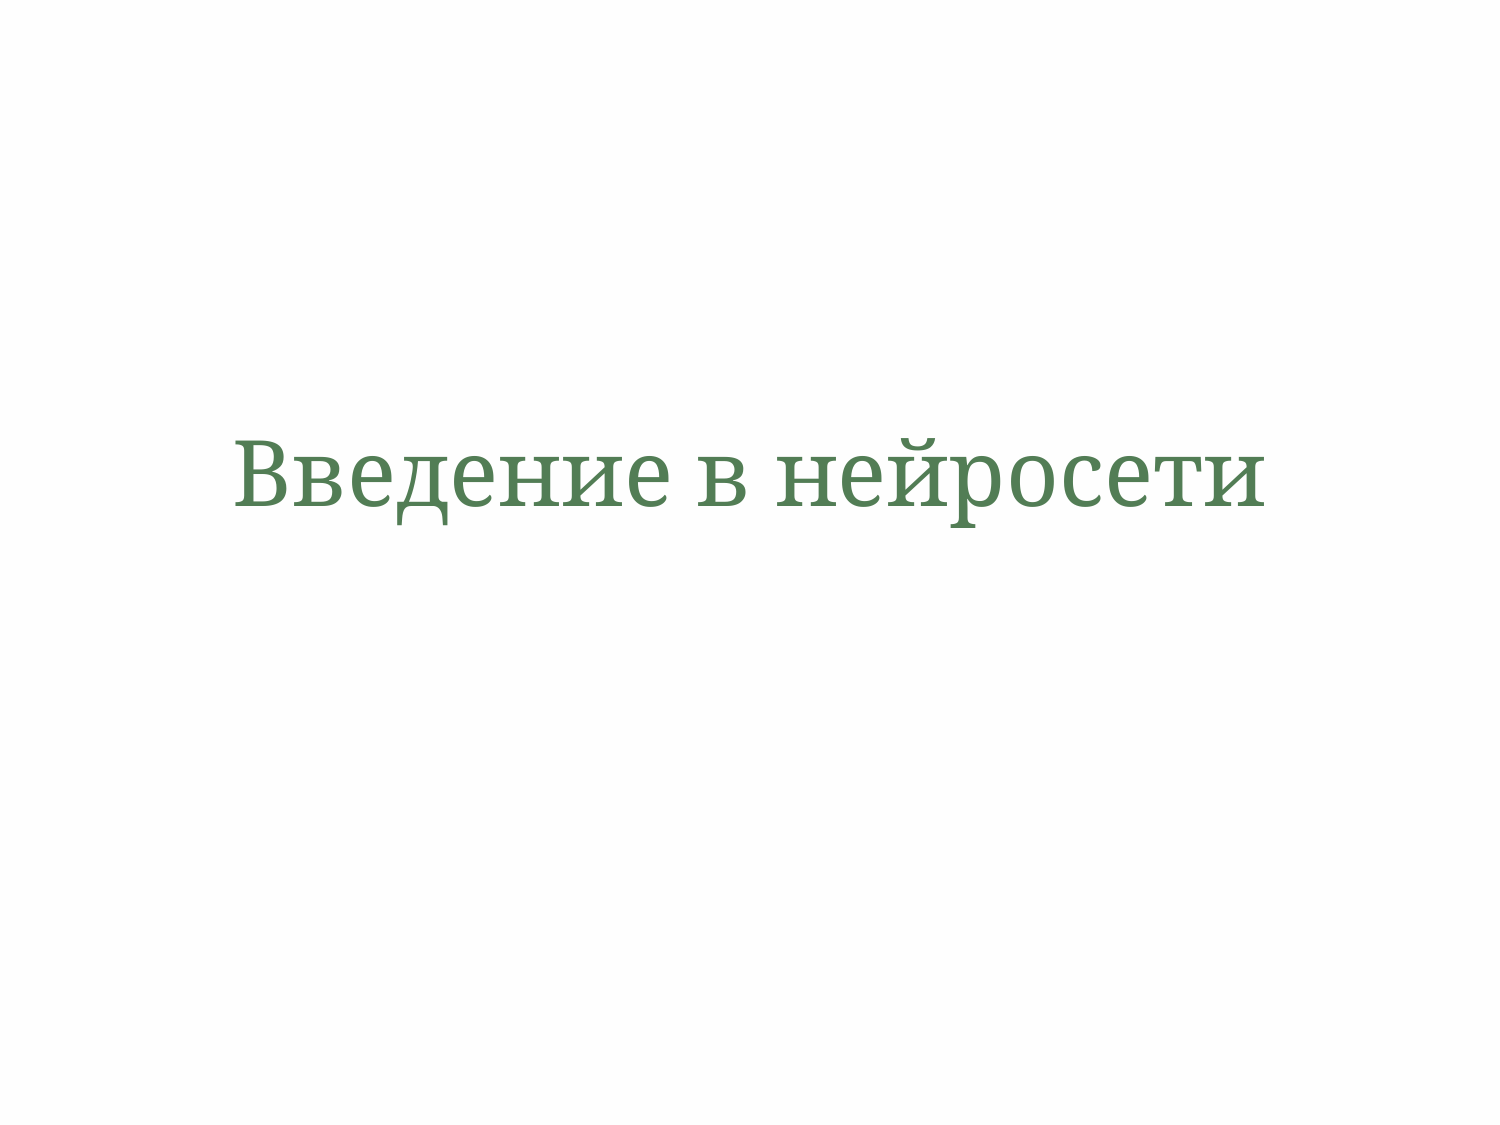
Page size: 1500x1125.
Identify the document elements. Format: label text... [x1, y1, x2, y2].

title Введение в нейросети [112, 349, 1388, 591]
